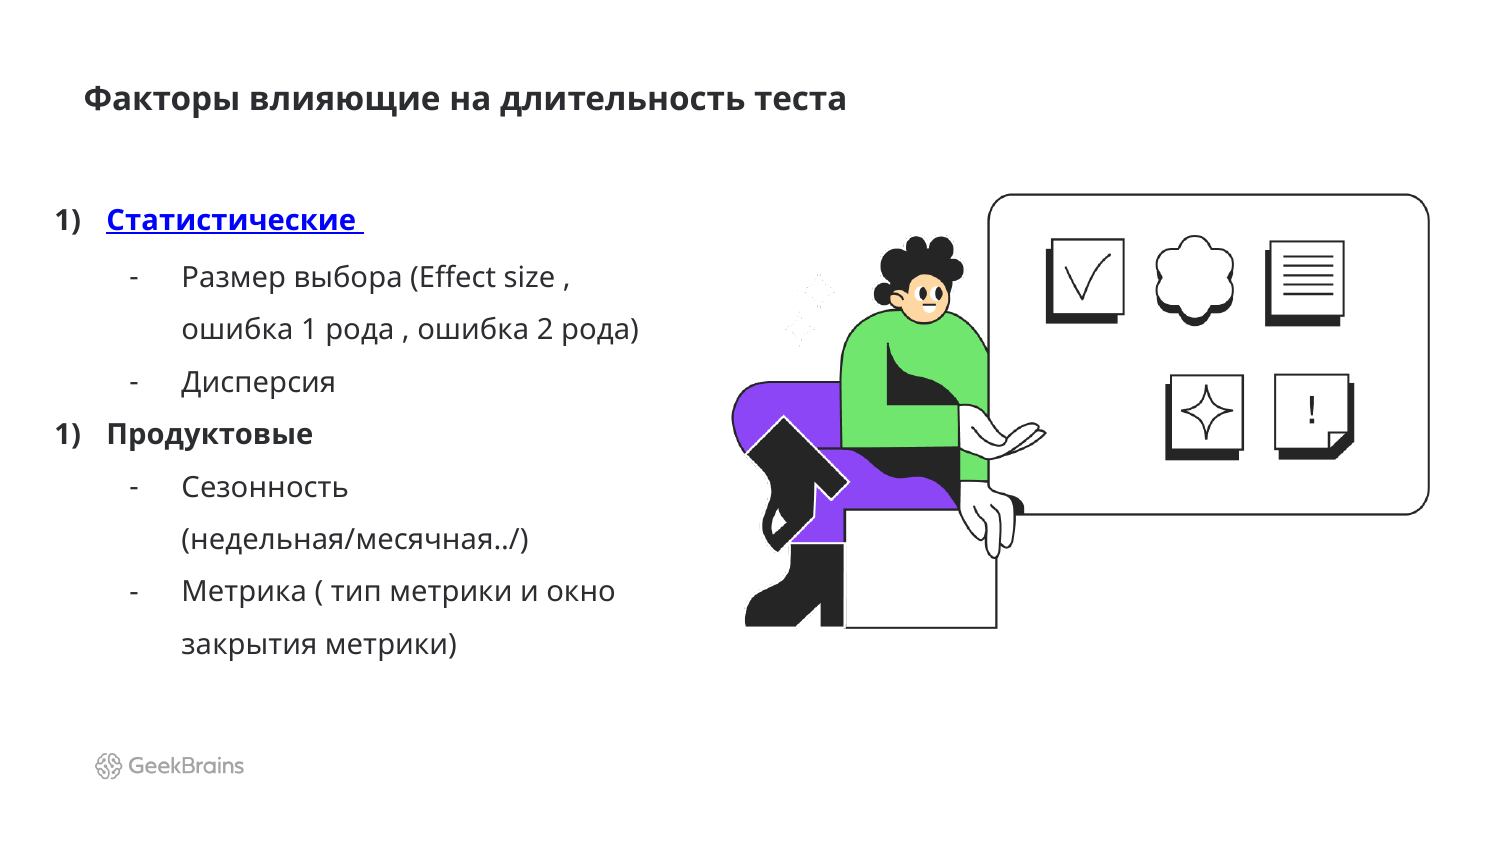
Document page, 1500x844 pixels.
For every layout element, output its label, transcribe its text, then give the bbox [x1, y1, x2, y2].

title Факторы влияющие на длительность теста [83, 64, 1062, 206]
text_box Cтатистические Размер выбора (Effect size , ошибка 1 рода , ошибка 2 рода) Дисперсия Продуктовые Сезонность (недельная/месячная../) Метрика ( тип метрики и окно закрытия метрики) [16, 115, 661, 599]
picture [731, 193, 1430, 629]
text_box [4, 38, 1466, 115]
